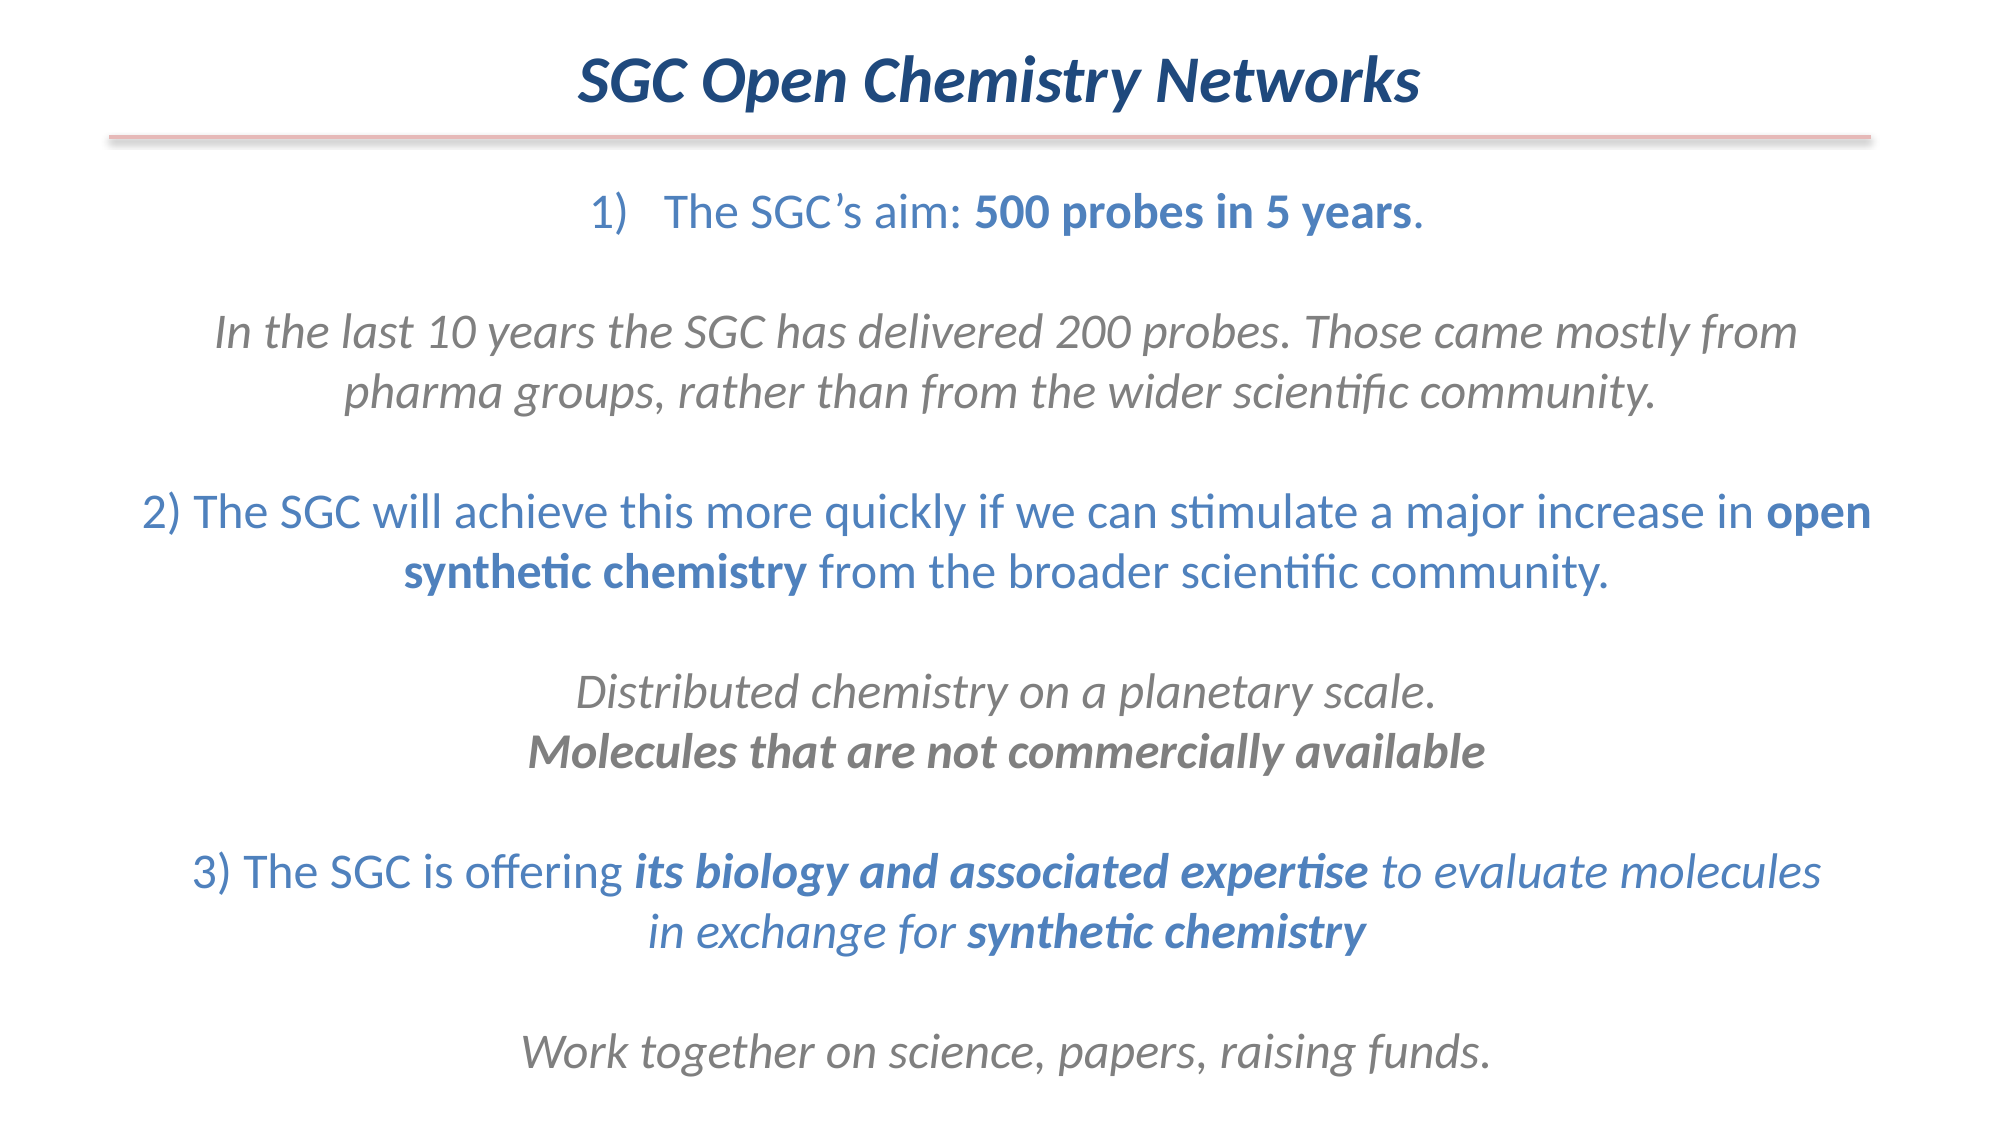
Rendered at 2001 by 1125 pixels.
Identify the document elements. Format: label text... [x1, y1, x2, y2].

text_box SGC Open Chemistry Networks [558, 25, 1442, 126]
text_box The SGC’s aim: 500 probes in 5 years. In the last 10 years the SGC has delivered 200 probes. Those came mostly from pharma groups, rather than from the wider scientific community. 2) The SGC will achieve this more quickly if we can stimulate a major increase in open synthetic chemistry from the broader scientific community. Distributed chemistry on a planetary scale. Molecules that are not commercially available 3) The SGC is offering its biology and associated expertise to evaluate molecules in exchange for synthetic chemistry Work together on science, papers, raising funds. [109, 168, 1905, 1089]
